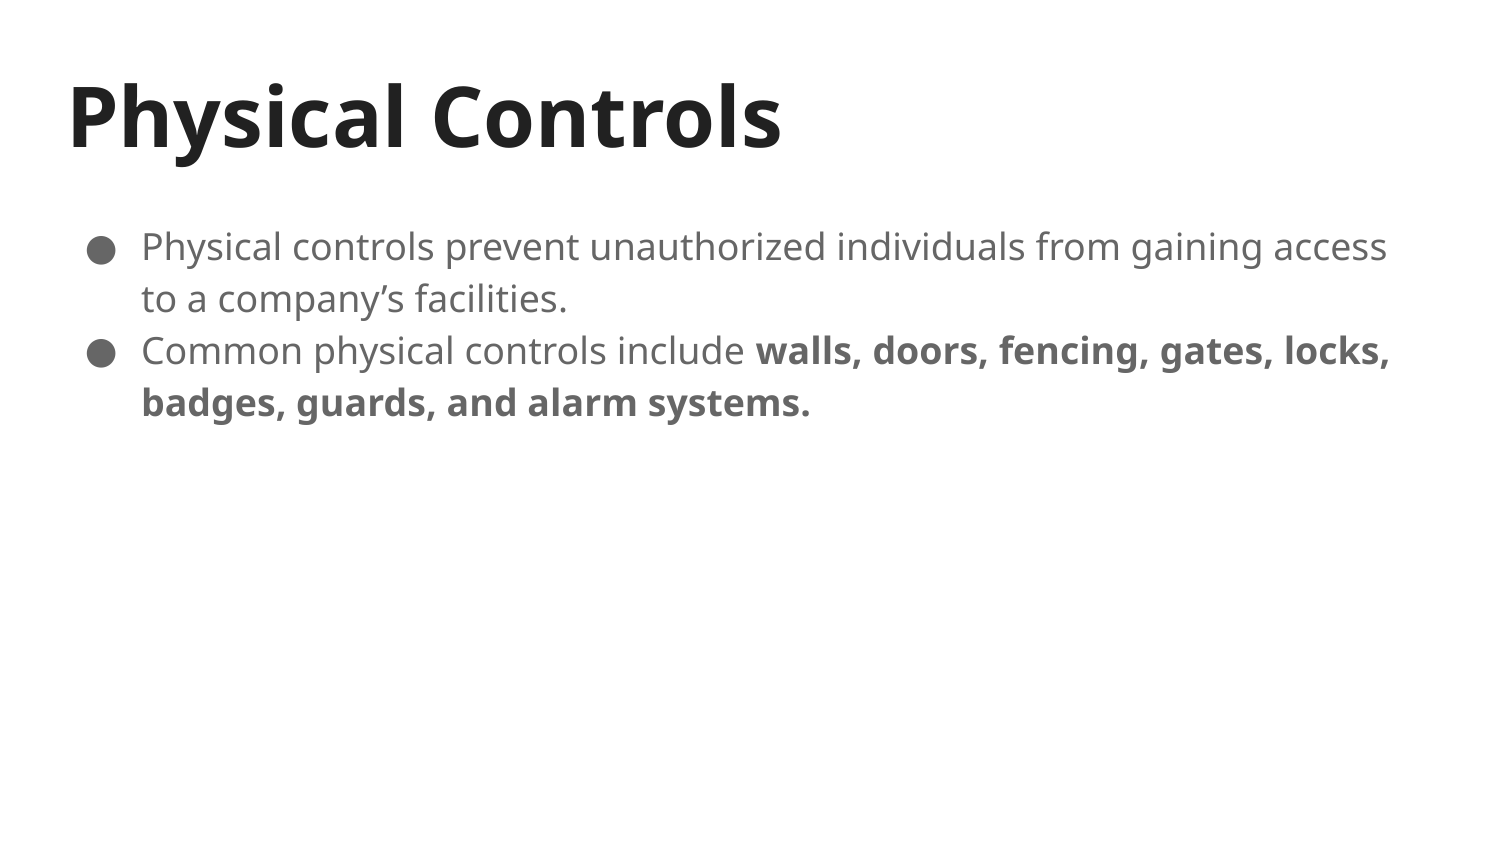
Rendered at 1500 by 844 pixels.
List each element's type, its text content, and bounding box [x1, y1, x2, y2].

title Physical Controls [51, 48, 1449, 180]
list Physical controls prevent unauthorized individuals from gaining access to a company’s facilities. Common physical controls include walls, doors, fencing, gates, locks, badges, guards, and alarm systems. [51, 201, 1449, 750]
